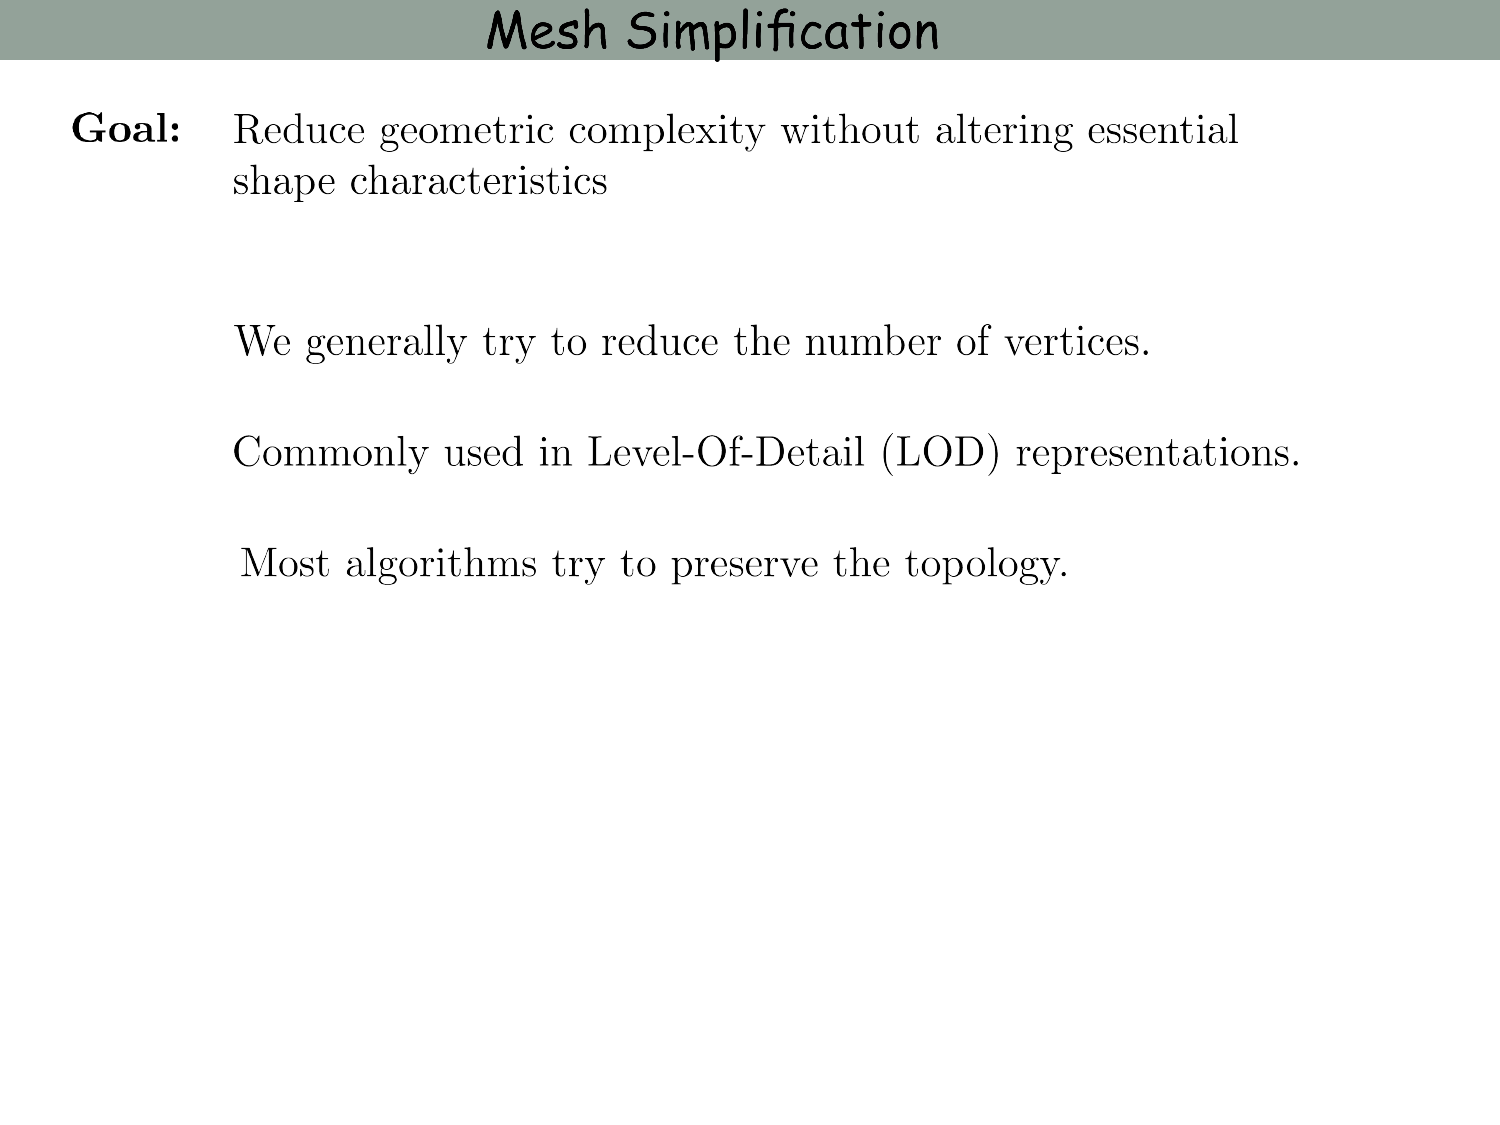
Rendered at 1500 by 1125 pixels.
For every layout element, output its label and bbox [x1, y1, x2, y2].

picture [72, 112, 178, 143]
picture [234, 324, 1148, 364]
picture [241, 546, 1066, 586]
picture [487, 7, 938, 62]
picture [234, 433, 1298, 476]
picture [234, 113, 1238, 202]
